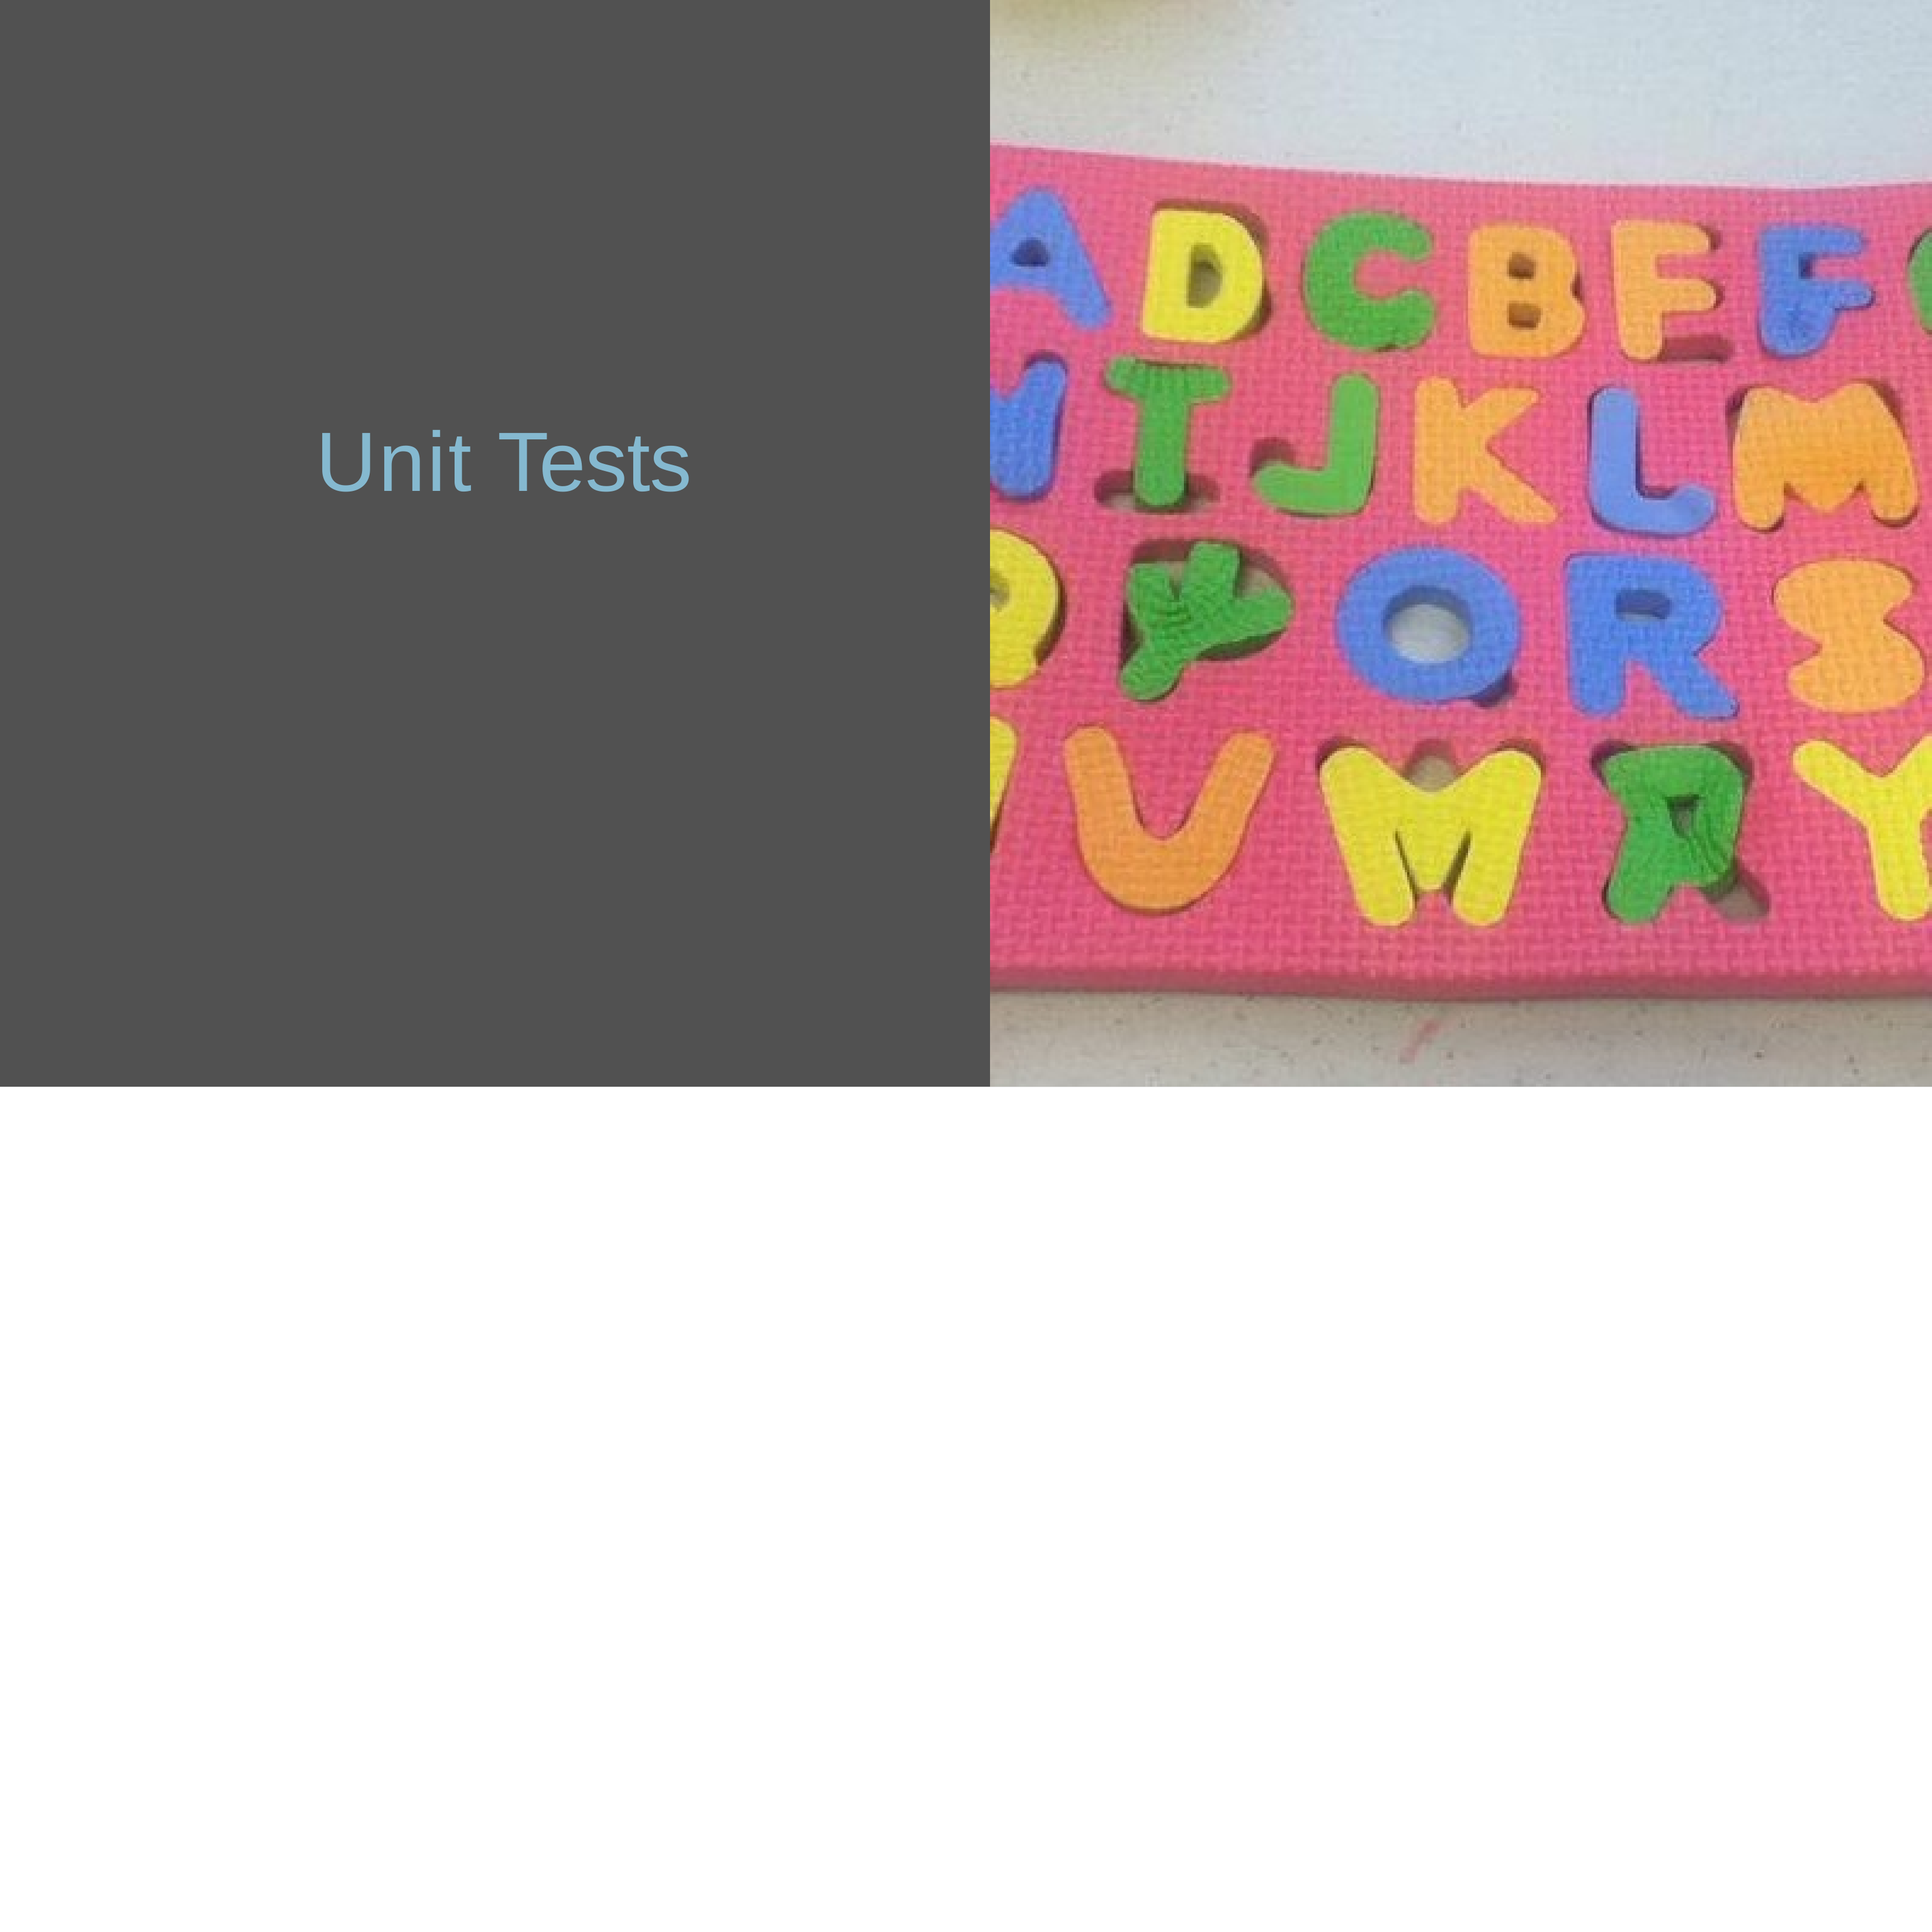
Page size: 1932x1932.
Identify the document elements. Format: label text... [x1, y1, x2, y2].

text_box [990, 0, 1932, 1087]
title Unit Tests [315, 405, 702, 730]
